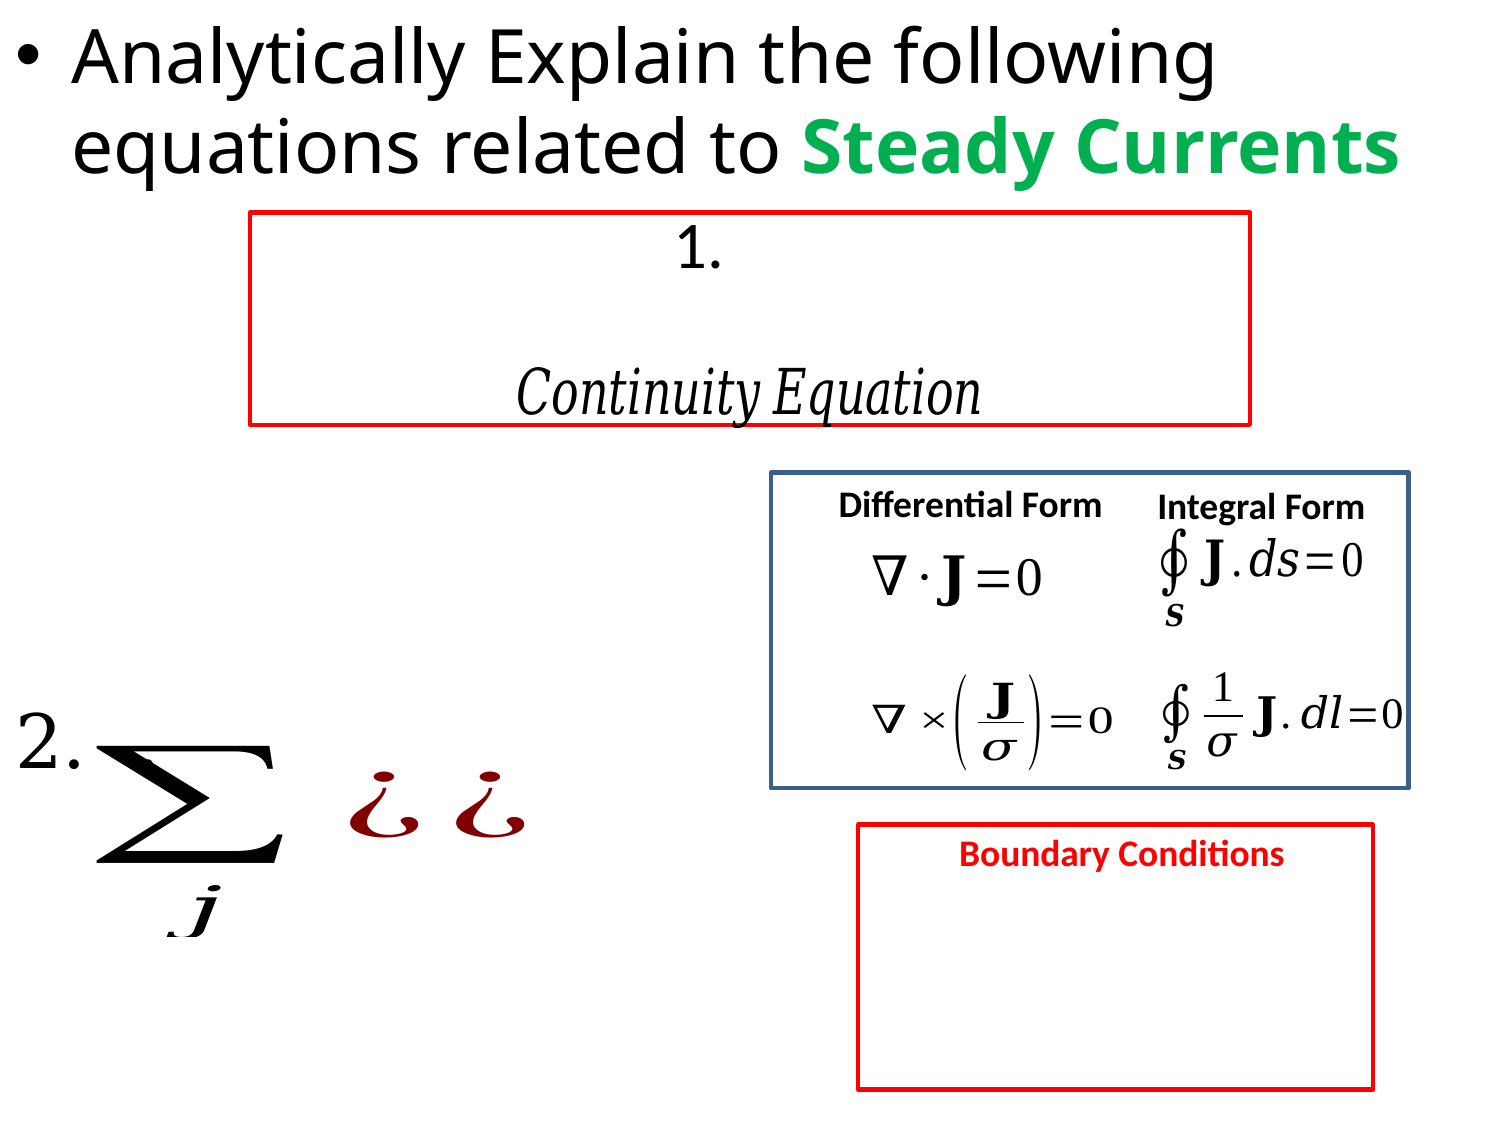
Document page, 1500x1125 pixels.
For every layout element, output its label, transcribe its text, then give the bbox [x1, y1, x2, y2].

text_box Integral Form [1142, 474, 1391, 535]
text_box [769, 470, 1411, 790]
text_box [248, 210, 1252, 427]
text_box [856, 822, 1375, 1092]
text_box Differential Form [823, 472, 1143, 533]
text_box Boundary Conditions [944, 821, 1382, 882]
